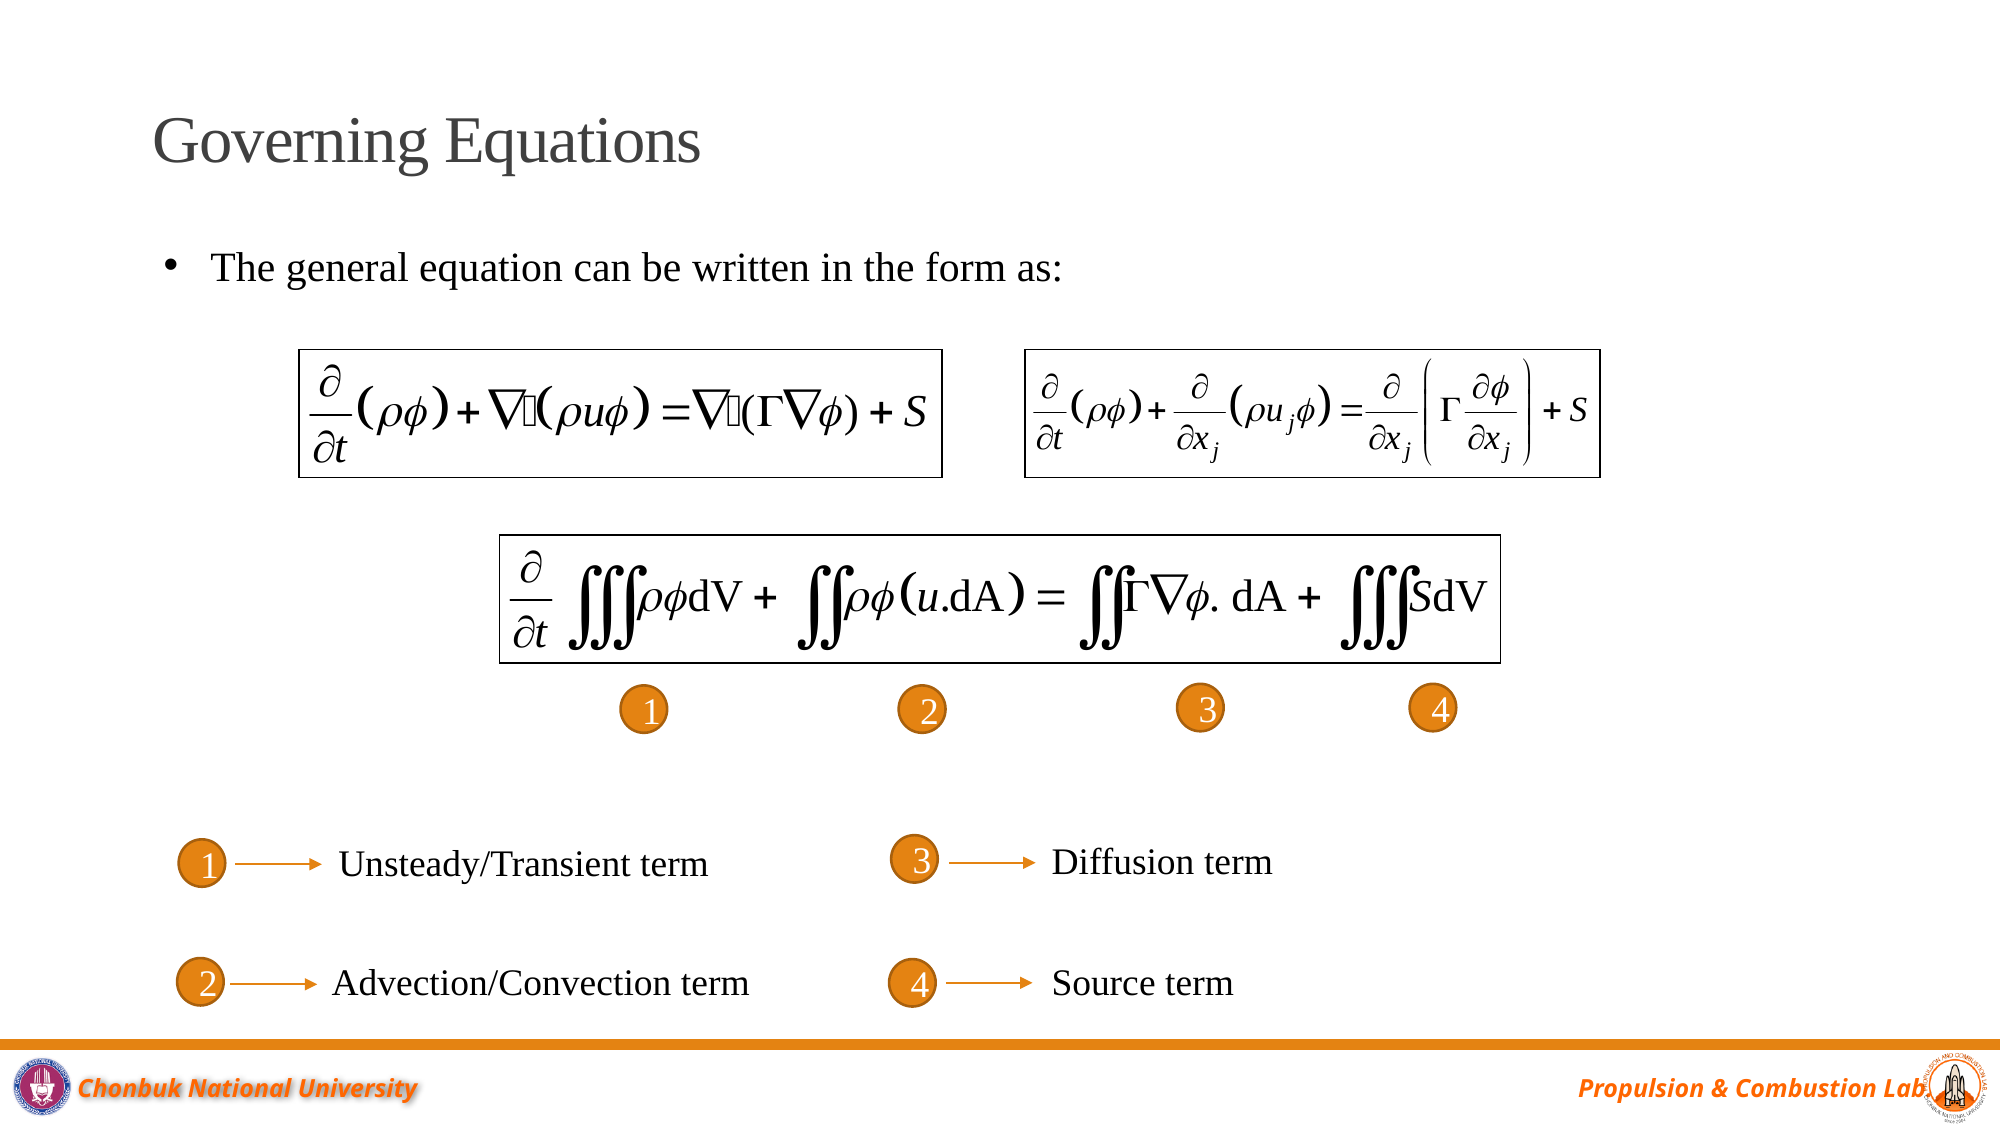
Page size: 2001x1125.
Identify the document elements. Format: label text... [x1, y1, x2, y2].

text_box Unsteady/Transient term [323, 831, 725, 891]
text_box Advection/Convection term [316, 950, 766, 1011]
text_box Diffusion term [1036, 829, 1289, 890]
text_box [499, 535, 1501, 663]
text_box 3 [1175, 682, 1225, 733]
text_box 2 [897, 684, 947, 735]
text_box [299, 349, 942, 478]
text_box Governing Equations [137, 59, 1863, 184]
picture [1910, 1040, 1999, 1125]
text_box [1025, 349, 1600, 478]
text_box Source term [1036, 950, 1250, 1011]
text_box 1 [619, 684, 669, 735]
text_box 3 [889, 833, 940, 884]
text_box The general equation can be written in the form as: [148, 232, 1852, 297]
picture [9, 1054, 74, 1119]
text_box 4 [1408, 682, 1458, 733]
text_box 2 [175, 956, 225, 1007]
text_box 4 [887, 957, 937, 1008]
text_box 1 [177, 838, 227, 889]
